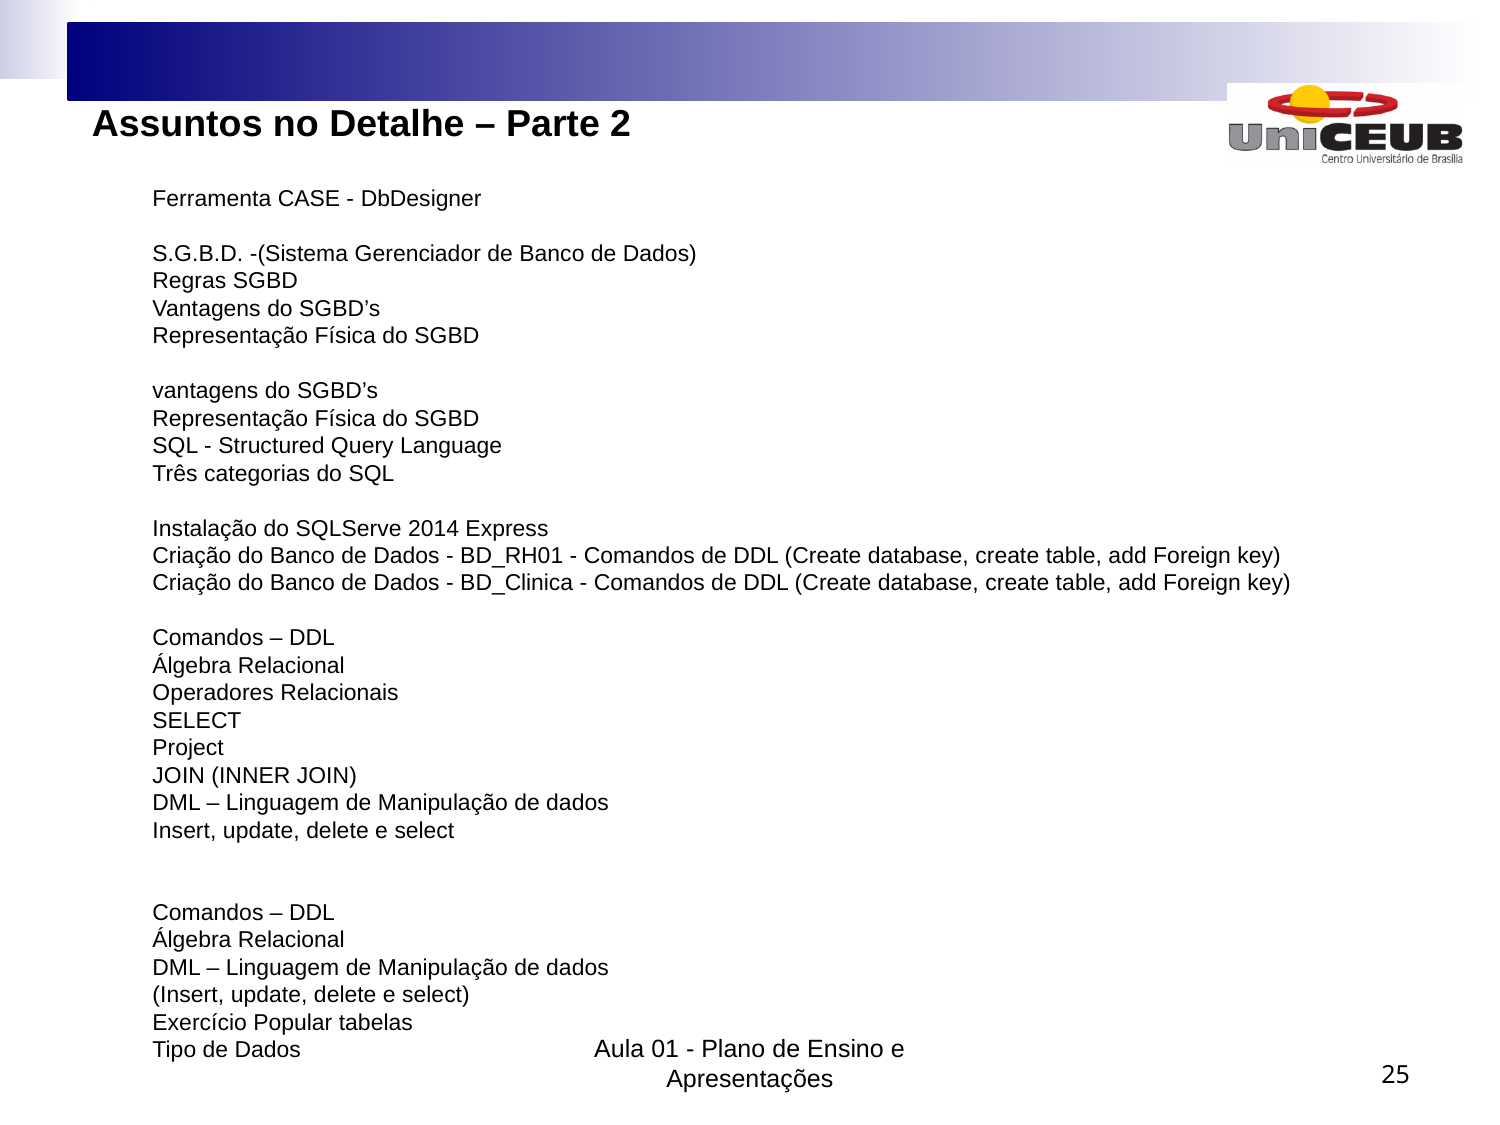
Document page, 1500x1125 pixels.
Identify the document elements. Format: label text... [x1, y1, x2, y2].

text_box Ferramenta CASE - DbDesigner S.G.B.D. -(Sistema Gerenciador de Banco de Dados) Regras SGBD Vantagens do SGBD’s Representação Física do SGBD vantagens do SGBD’s Representação Física do SGBD SQL - Structured Query Language Três categorias do SQL Instalação do SQLServe 2014 Express Criação do Banco de Dados - BD_RH01 - Comandos de DDL (Create database, create table, add Foreign key) Criação do Banco de Dados - BD_Clinica - Comandos de DDL (Create database, create table, add Foreign key) Comandos – DDL Álgebra Relacional Operadores Relacionais SELECT Project JOIN (INNER JOIN) DML – Linguagem de Manipulação de dados Insert, update, delete e select Comandos – DDL Álgebra Relacional DML – Linguagem de Manipulação de dados (Insert, update, delete e select) Exercício Popular tabelas Tipo de Dados [137, 176, 1425, 1098]
picture [1227, 83, 1464, 165]
title Assuntos no Detalhe – Parte 2 [76, 78, 1010, 165]
